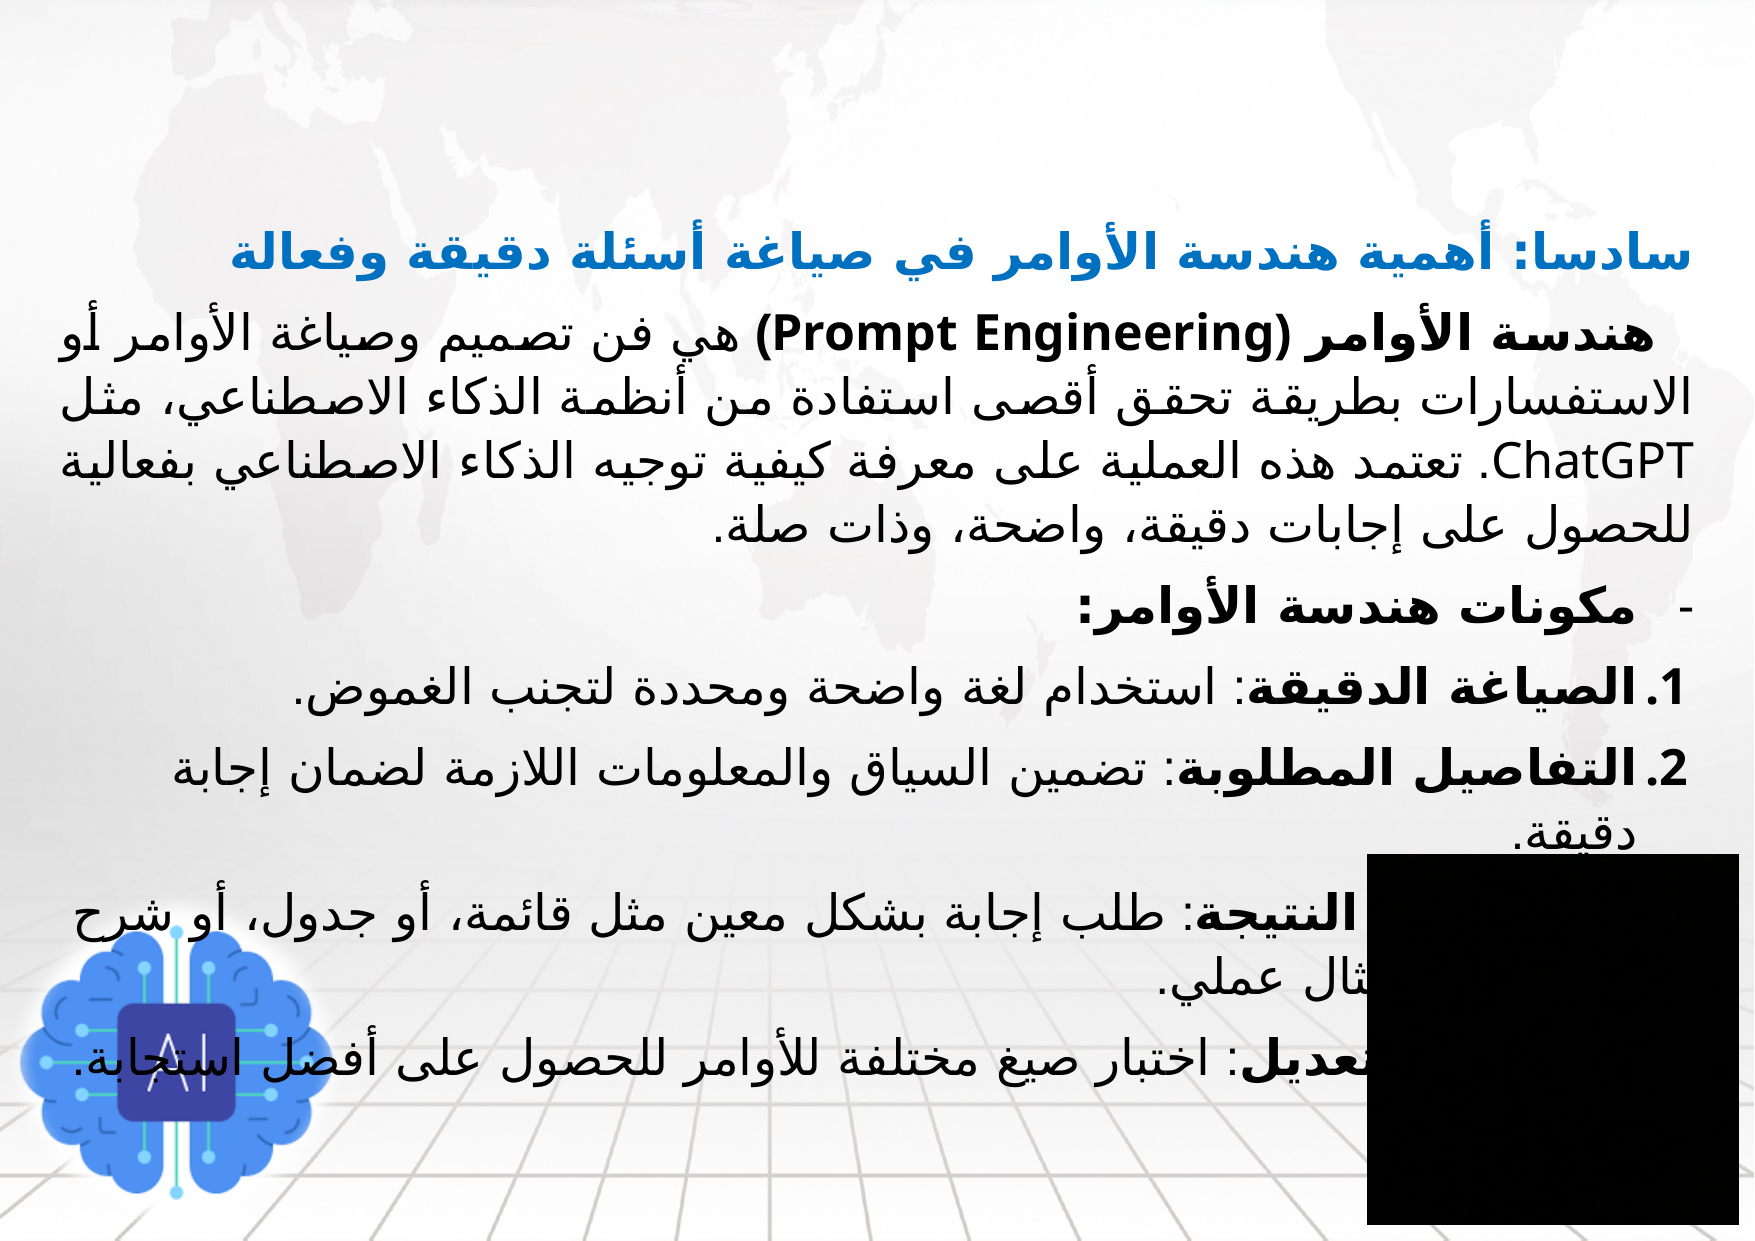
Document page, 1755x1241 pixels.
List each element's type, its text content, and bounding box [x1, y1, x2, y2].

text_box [1366, 853, 1740, 1226]
picture [0, 0, 1754, 1241]
text_box سادسا: أهمية هندسة الأوامر في صياغة أسئلة دقيقة وفعالة هندسة الأوامر (Prompt Engineering) هي فن تصميم وصياغة الأوامر أو الاستفسارات بطريقة تحقق أقصى استفادة من أنظمة الذكاء الاصطناعي، مثل ChatGPT. تعتمد هذه العملية على معرفة كيفية توجيه الذكاء الاصطناعي بفعالية للحصول على إجابات دقيقة، واضحة، وذات صلة. مكونات هندسة الأوامر: الصياغة الدقيقة: استخدام لغة واضحة ومحددة لتجنب الغموض. التفاصيل المطلوبة: تضمين السياق والمعلومات اللازمة لضمان إجابة دقيقة. التحكم في النتيجة: طلب إجابة بشكل معين مثل قائمة، أو جدول، أو شرح تفصيلي، أو مثال عملي. التجربة والتعديل: اختبار صيغ مختلفة للأوامر للحصول على أفضل استجابة. [45, 207, 1709, 1174]
